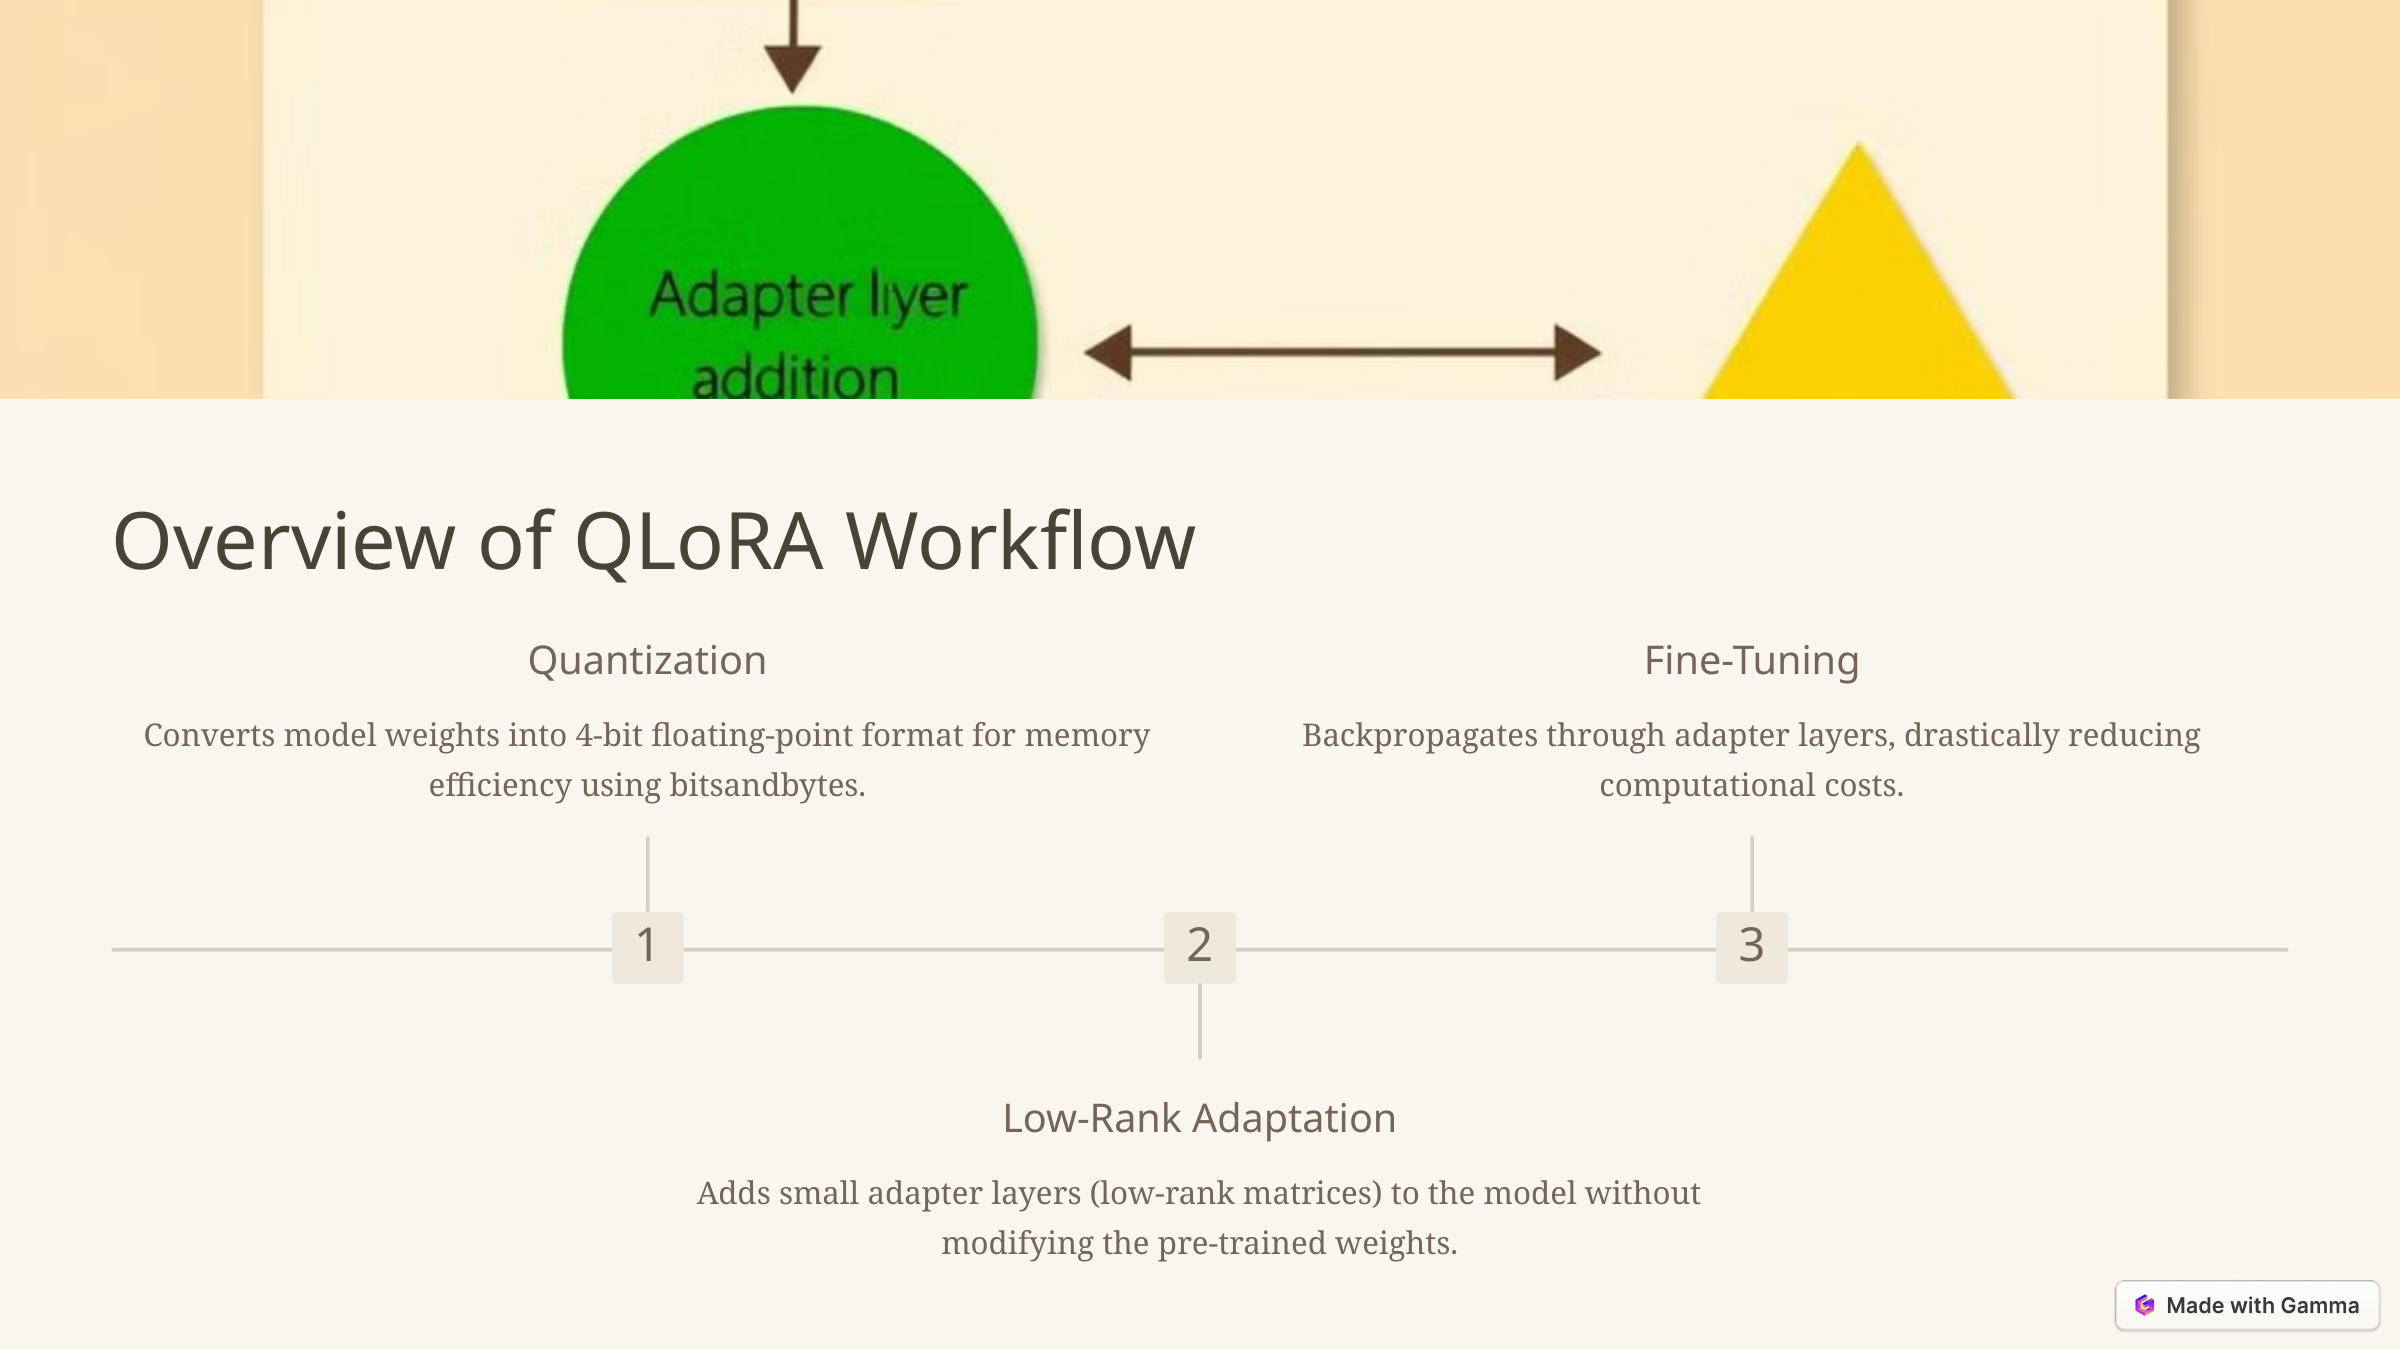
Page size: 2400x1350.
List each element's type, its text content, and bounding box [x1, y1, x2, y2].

text_box [1716, 911, 1788, 984]
text_box [1750, 836, 1755, 911]
text_box [111, 947, 611, 952]
text_box [684, 947, 1164, 952]
text_box Adds small adapter layers (low-rank matrices) to the model without modifying the pre-trained weights. [695, 1160, 1705, 1263]
text_box [1236, 947, 1716, 952]
text_box [645, 836, 650, 911]
text_box Fine-Tuning [1552, 633, 1952, 684]
text_box 2 [1185, 923, 1215, 972]
picture [0, 0, 2400, 399]
text_box Quantization [448, 633, 847, 684]
text_box Converts model weights into 4-bit floating-point format for memory efficiency using bitsandbytes. [143, 702, 1153, 805]
picture [2106, 1271, 2389, 1339]
text_box [1788, 947, 2289, 952]
text_box Low-Rank Adaptation [984, 1091, 1416, 1142]
text_box [1198, 984, 1202, 1060]
text_box [611, 911, 684, 984]
text_box 1 [636, 923, 659, 972]
text_box [1164, 911, 1236, 984]
text_box Backpropagates through adapter layers, drastically reducing computational costs. [1247, 702, 2257, 805]
text_box 3 [1737, 923, 1767, 972]
text_box Overview of QLoRA Workflow [111, 486, 1293, 586]
